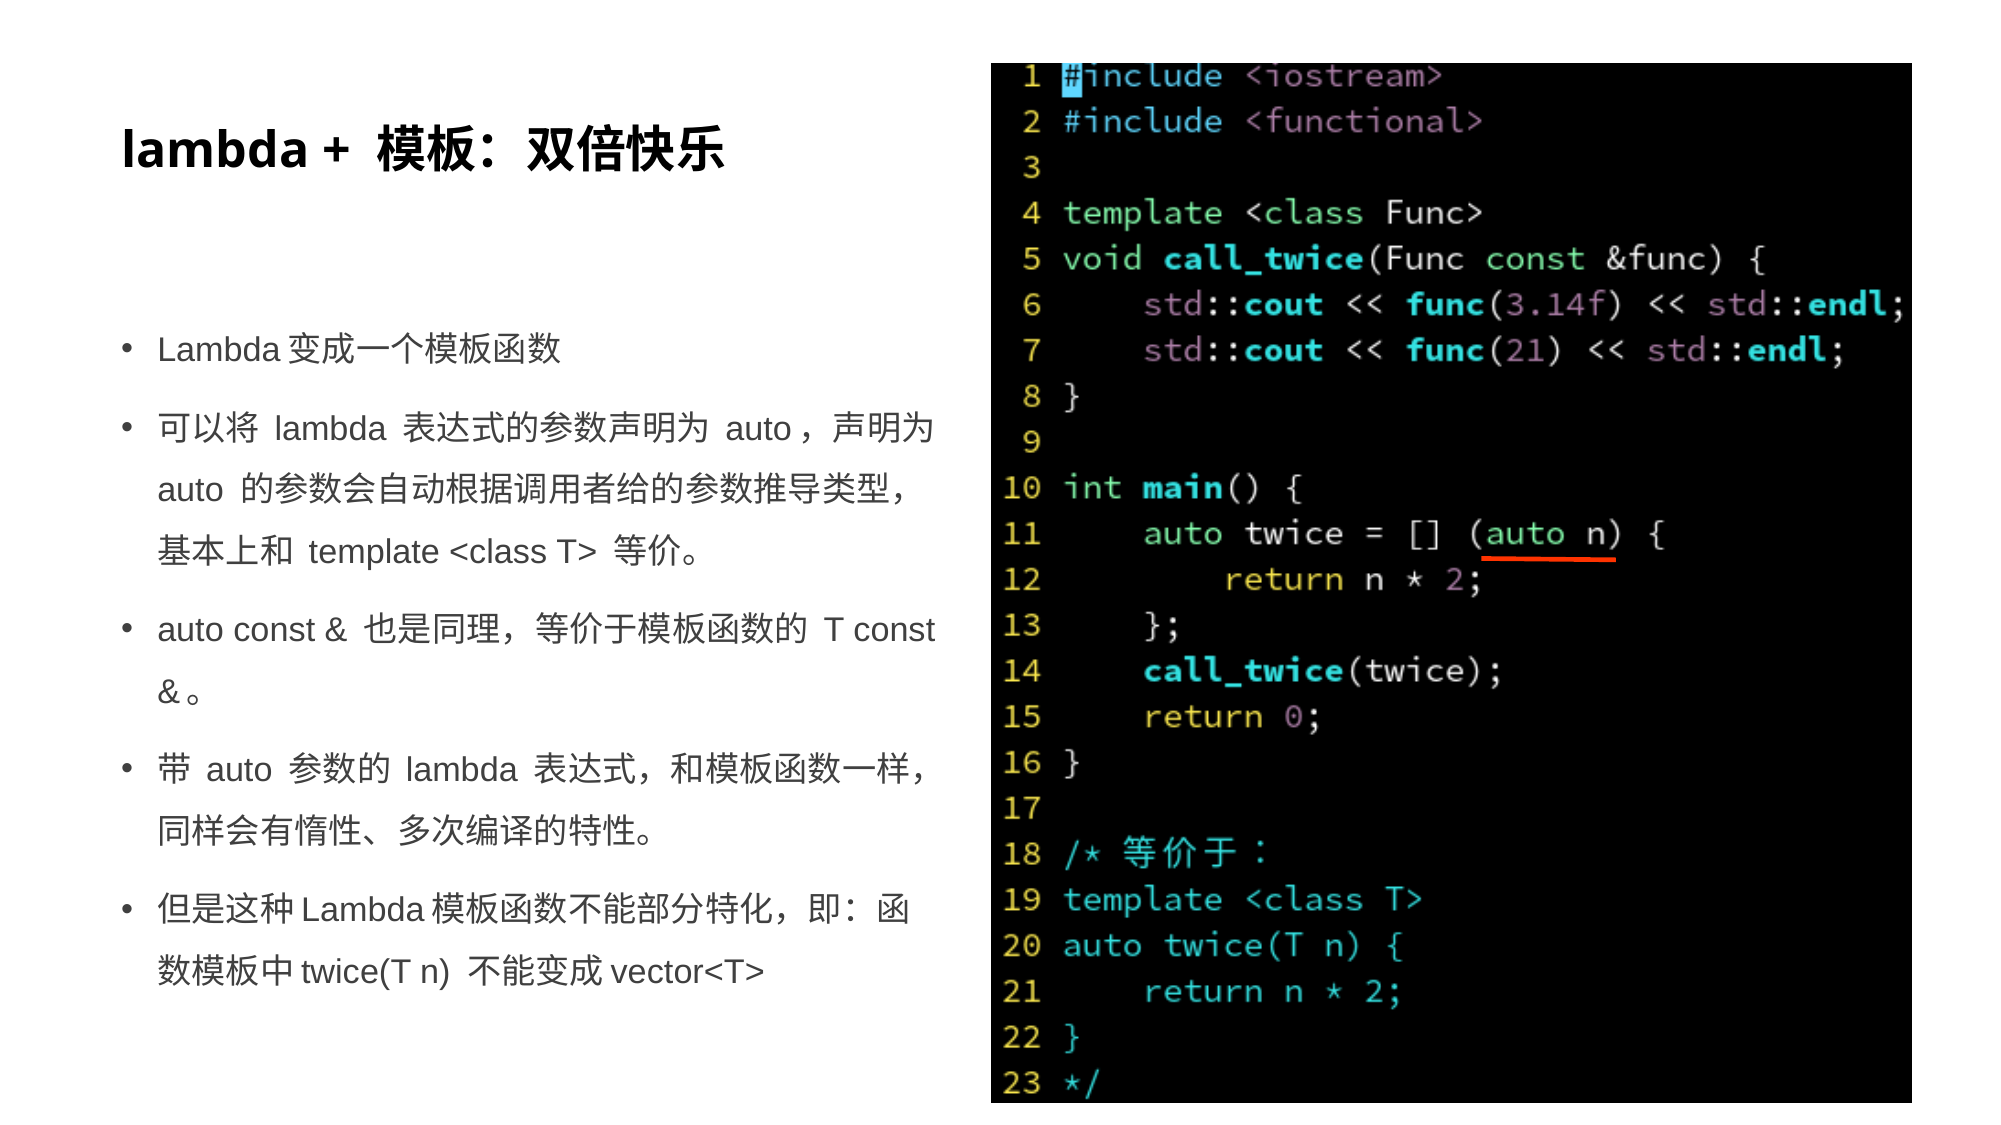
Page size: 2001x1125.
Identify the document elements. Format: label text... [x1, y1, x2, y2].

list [991, 63, 1912, 1103]
list Lambda变成一个模板函数 可以将 lambda 表达式的参数声明为 auto，声明为 auto 的参数会自动根据调用者给的参数推导类型，基本上和 template <class T> 等价。 auto const & 也是同理，等价于模板函数的 T const &。 带 auto 参数的 lambda 表达式，和模板函数一样，同样会有惰性、多次编译的特性。 但是这种Lambda模板函数不能部分特化，即：函数模板中twice(T n) 不能变成vector<T> [106, 299, 957, 1014]
title lambda + 模板：双倍快乐 [106, 42, 1832, 260]
